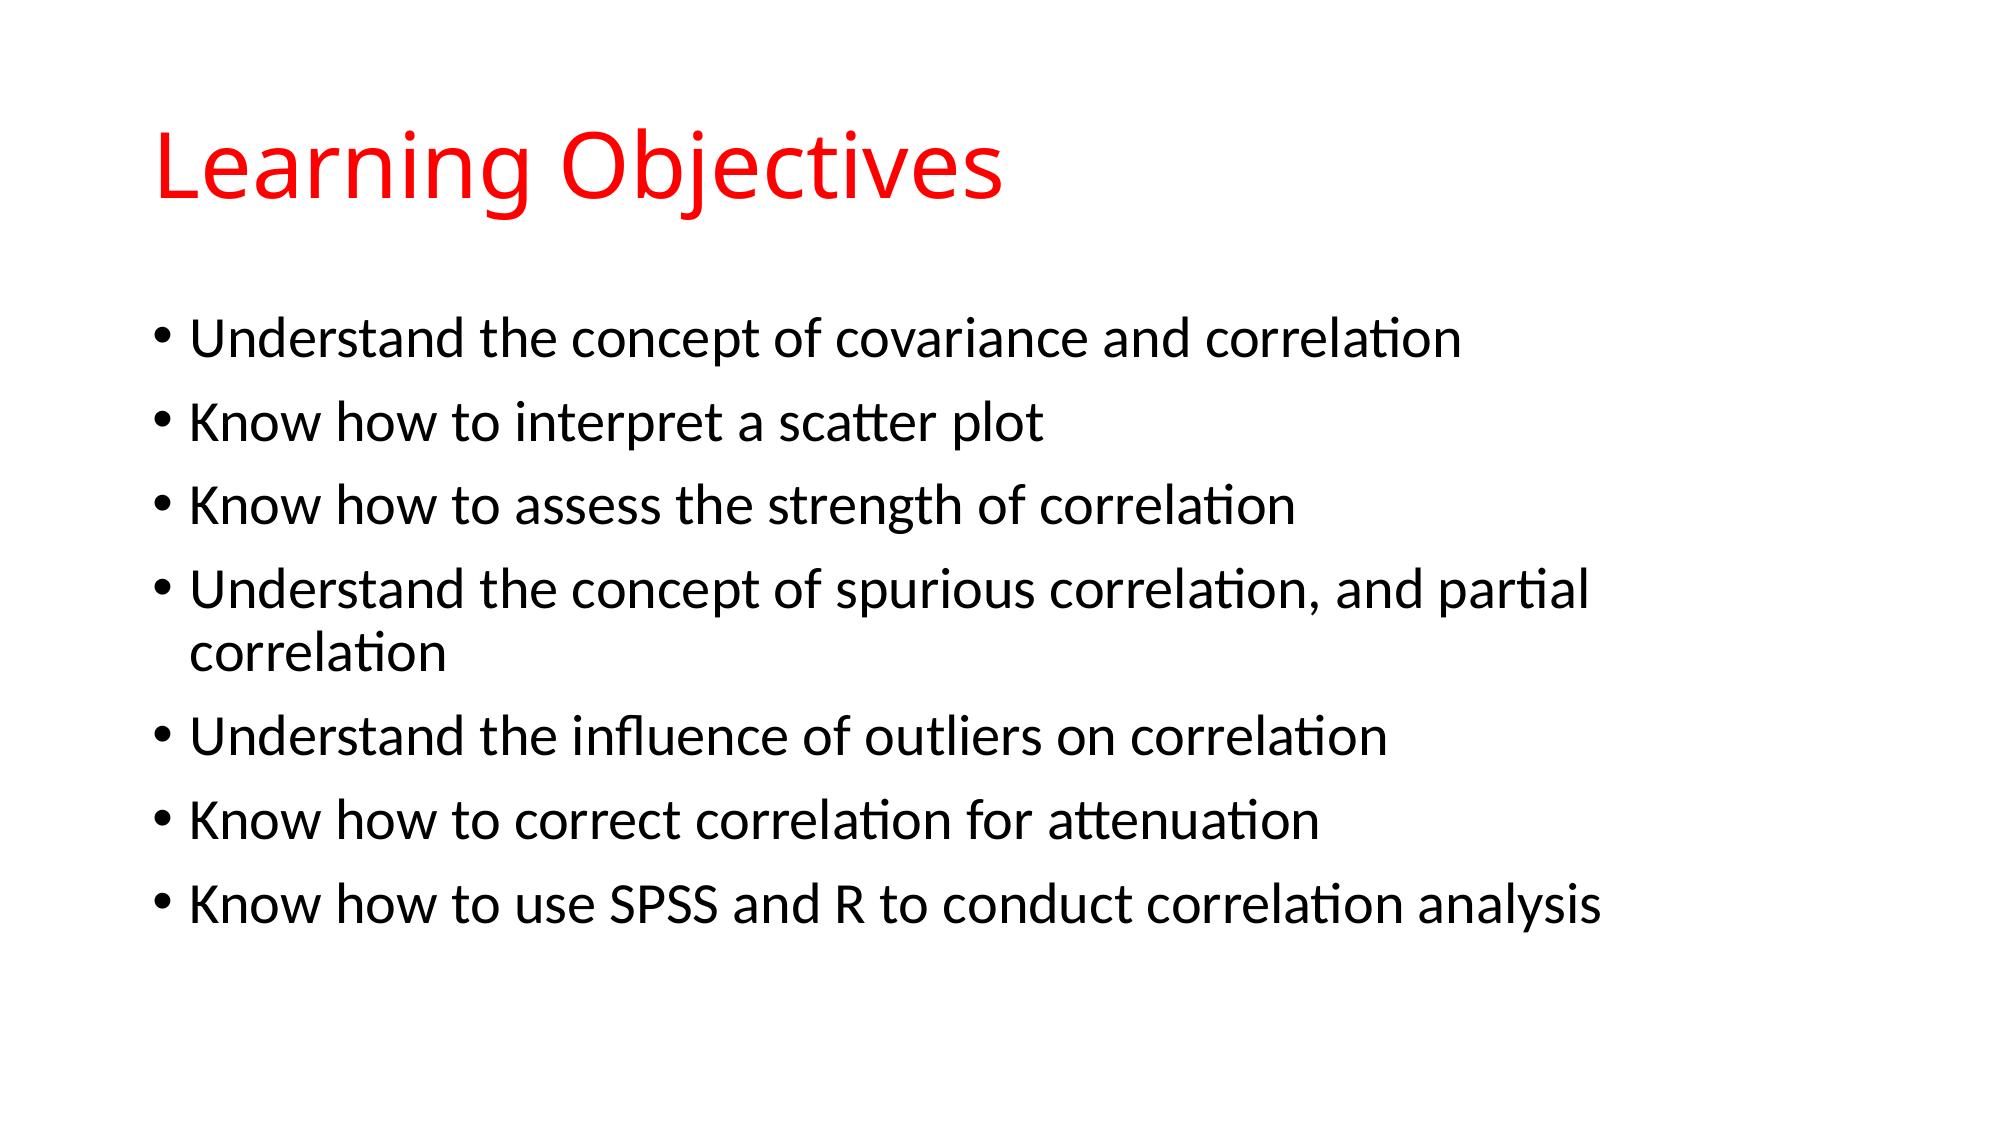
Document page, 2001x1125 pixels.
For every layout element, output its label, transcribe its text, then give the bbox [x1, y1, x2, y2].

title Learning Objectives [137, 59, 1863, 278]
list Understand the concept of covariance and correlation Know how to interpret a scatter plot Know how to assess the strength of correlation Understand the concept of spurious correlation, and partial correlation Understand the influence of outliers on correlation Know how to correct correlation for attenuation Know how to use SPSS and R to conduct correlation analysis [137, 299, 1863, 1014]
